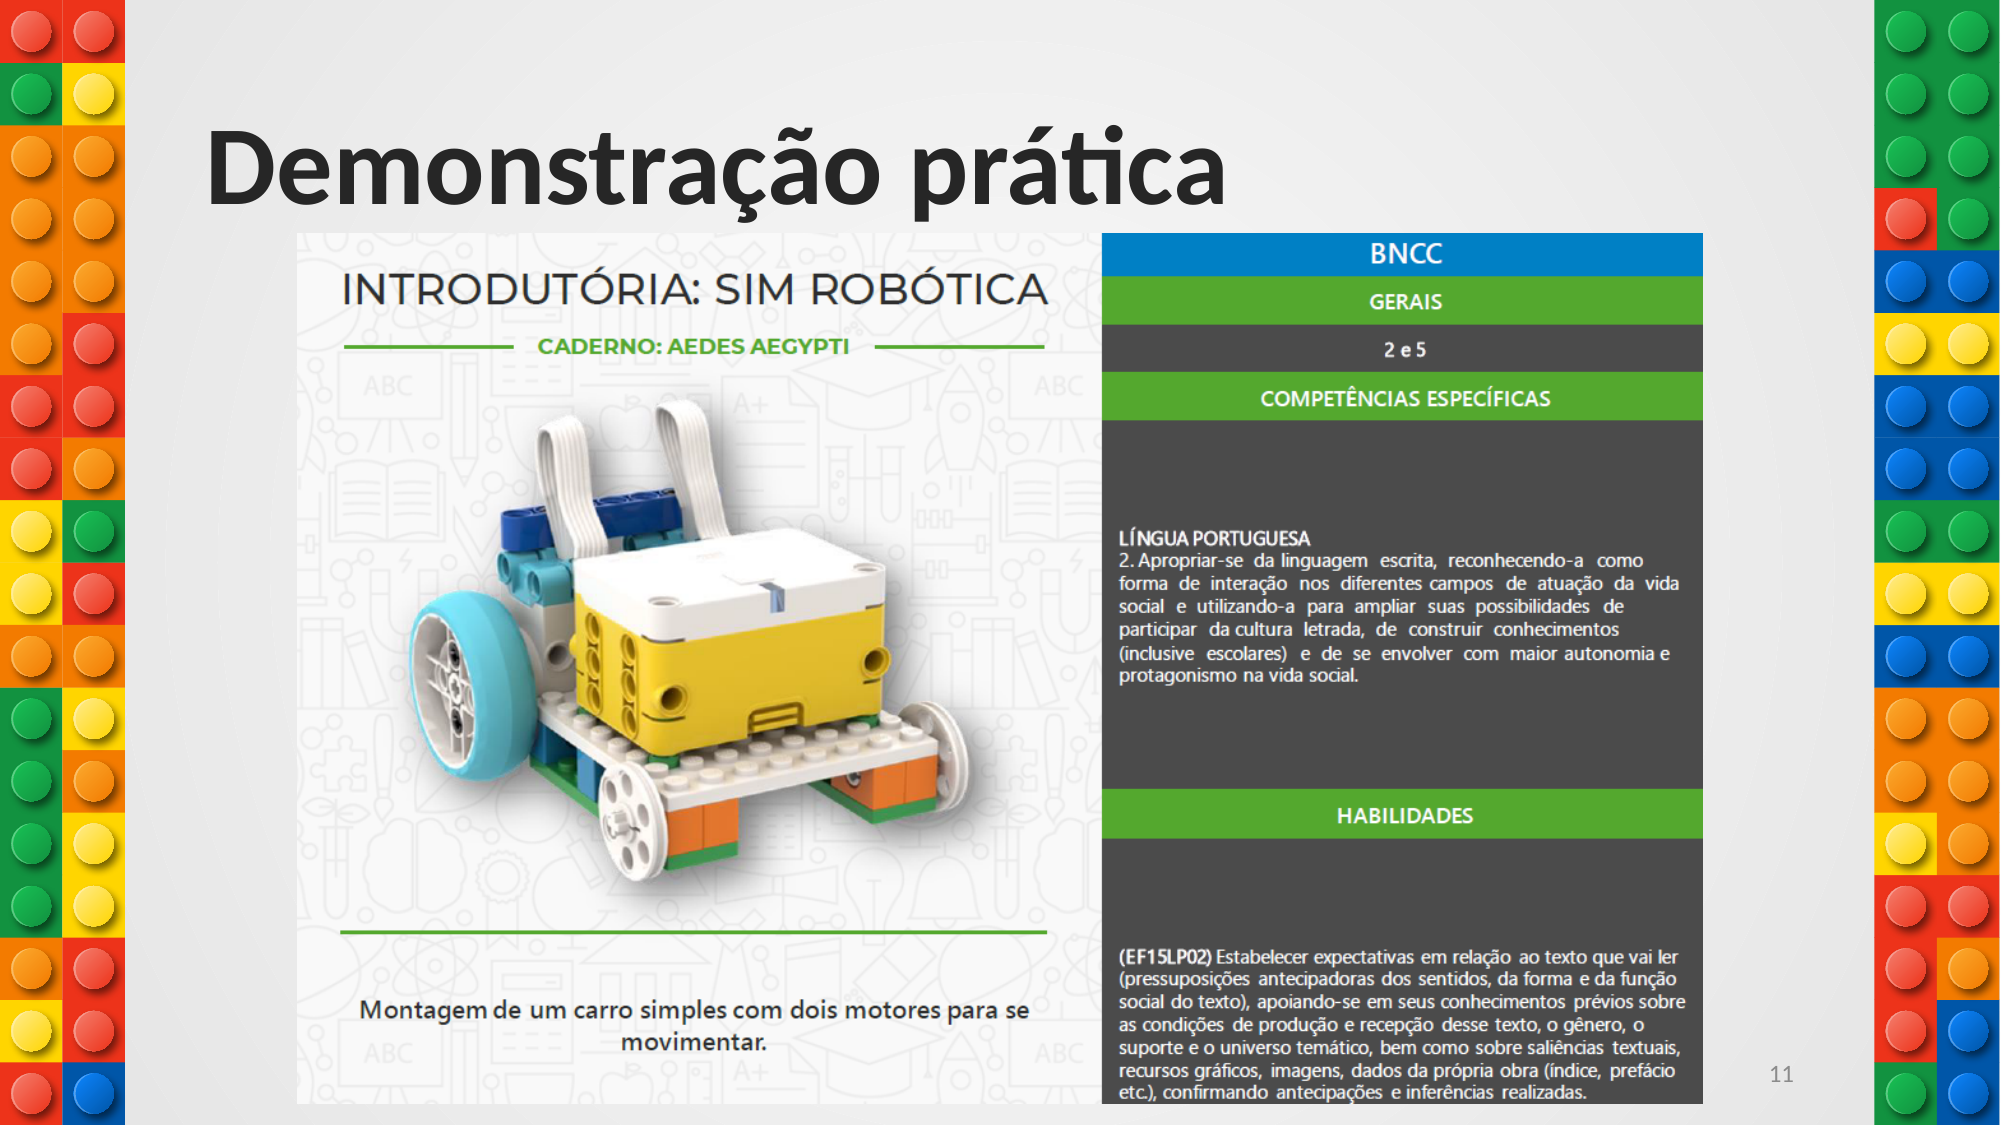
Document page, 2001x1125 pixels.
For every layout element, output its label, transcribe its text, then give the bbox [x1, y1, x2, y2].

slide_number 11 [1703, 1042, 1810, 1103]
title Demonstração prática [190, 59, 1810, 278]
picture [297, 233, 1703, 1104]
